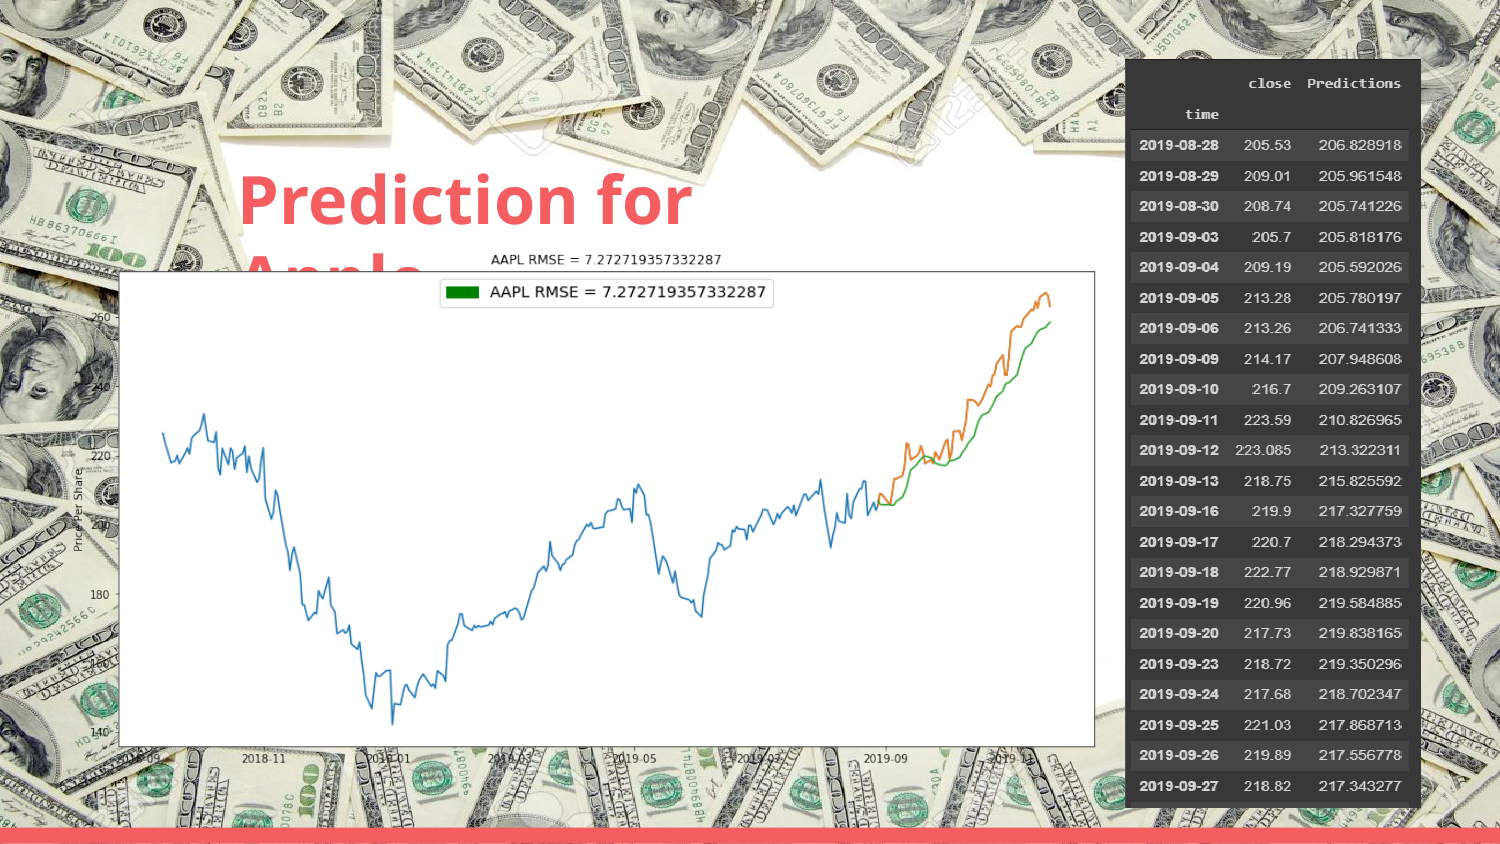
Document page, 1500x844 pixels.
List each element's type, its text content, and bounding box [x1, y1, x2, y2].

picture [0, 0, 1500, 827]
title Prediction for Apple [222, 142, 899, 222]
